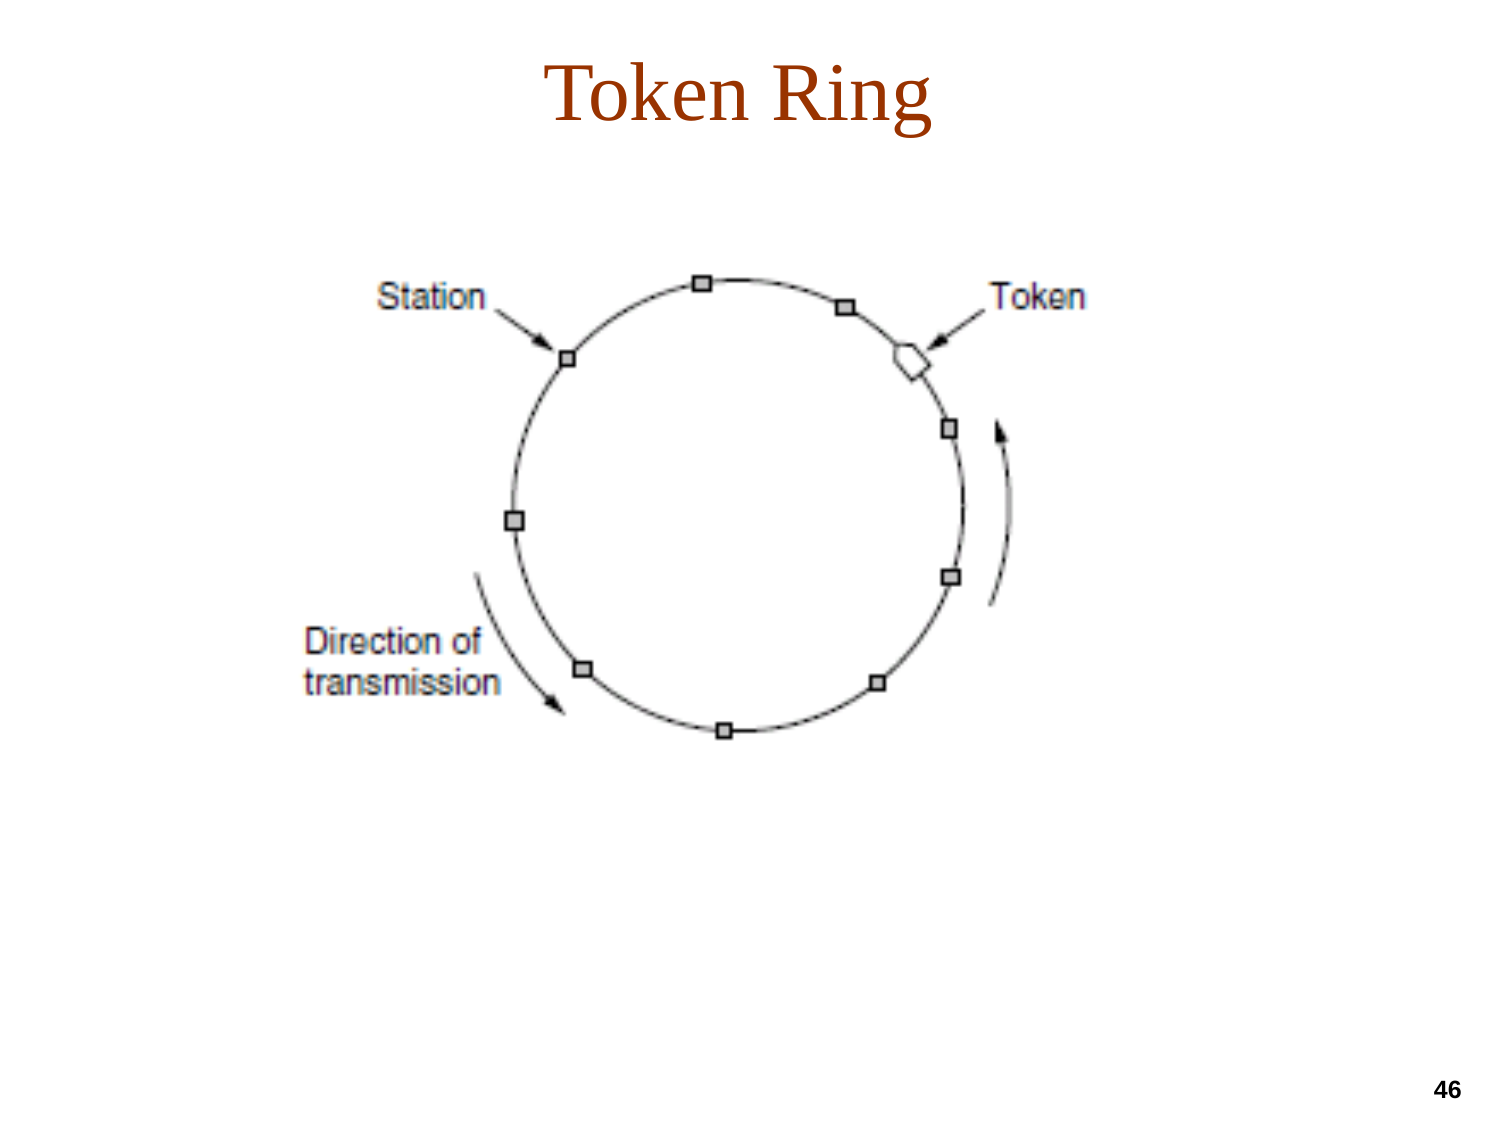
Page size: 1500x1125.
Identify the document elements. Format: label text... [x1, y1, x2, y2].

picture [161, 249, 1201, 802]
title Token Ring [17, 25, 1460, 149]
